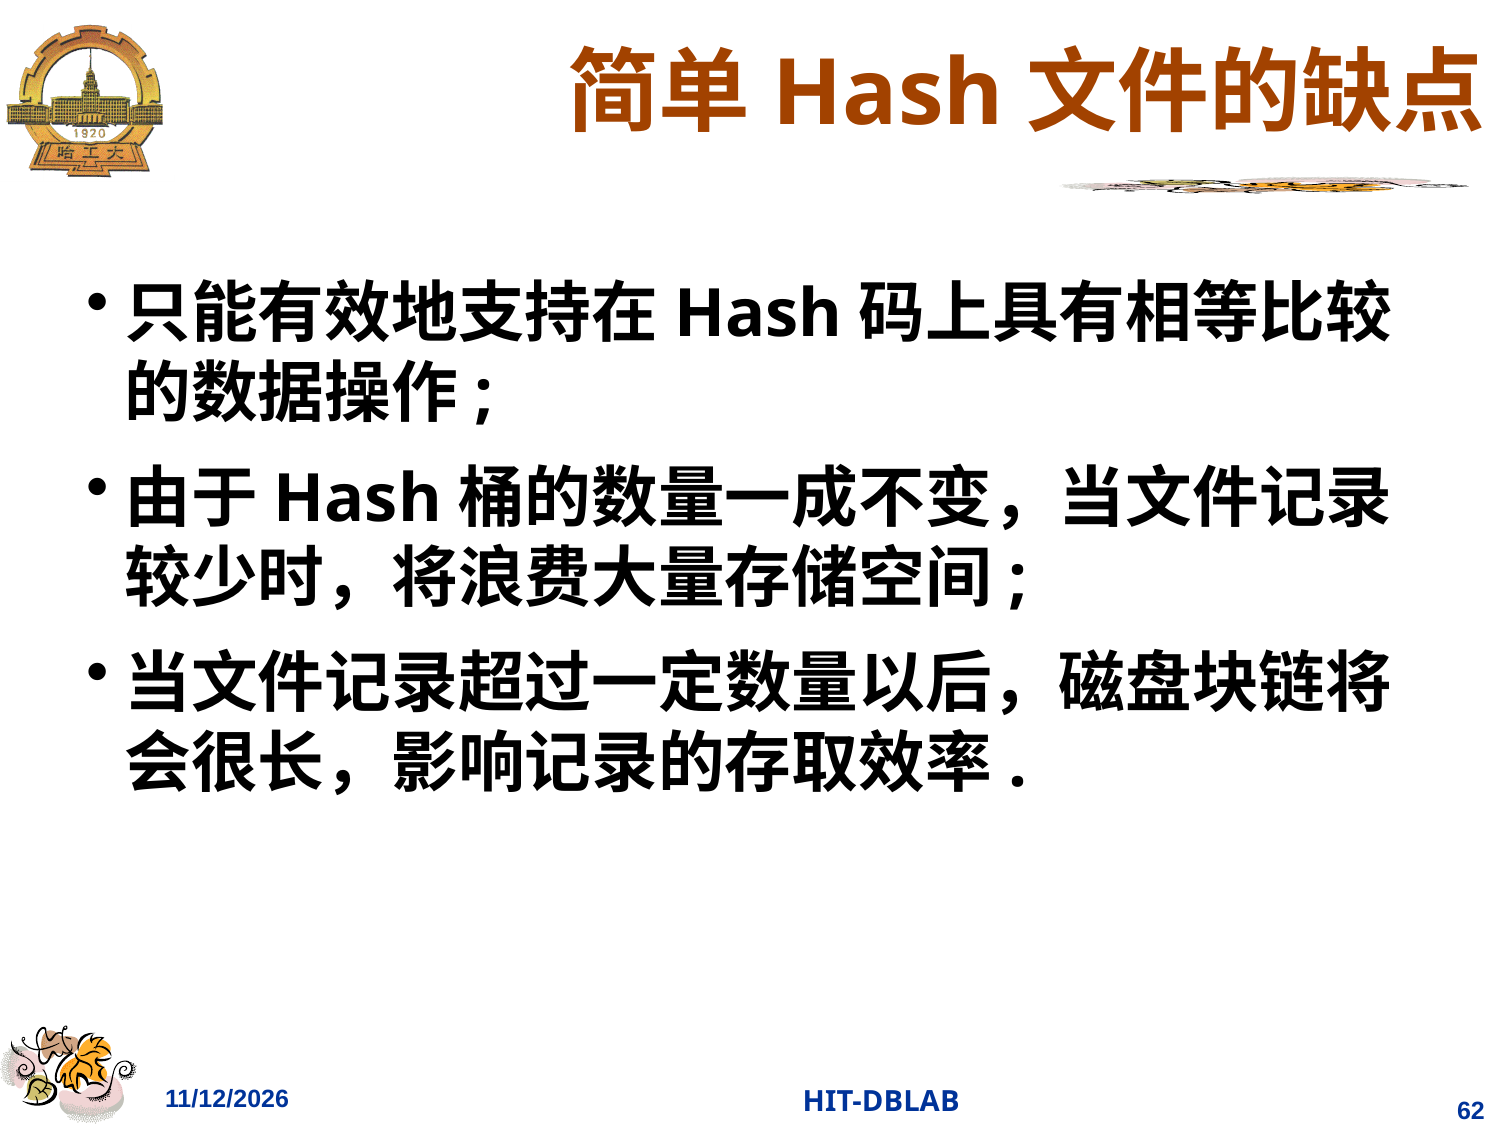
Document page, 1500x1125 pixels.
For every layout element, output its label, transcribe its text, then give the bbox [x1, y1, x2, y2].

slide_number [149, 1074, 413, 1125]
title 简单Hash文件的缺点 [162, 0, 1500, 176]
slide_number 62 [1437, 1087, 1500, 1125]
footer HIT-DBLAB [524, 1074, 1238, 1125]
picture [0, 24, 175, 182]
list 只能有效地支持在Hash码上具有相等比较的数据操作; 由于Hash桶的数量一成不变，当文件记录较少时，将浪费大量存储空间; 当文件记录超过一定数量以后，磁盘块链将会很长，影响记录的存取效率. [62, 262, 1413, 1006]
